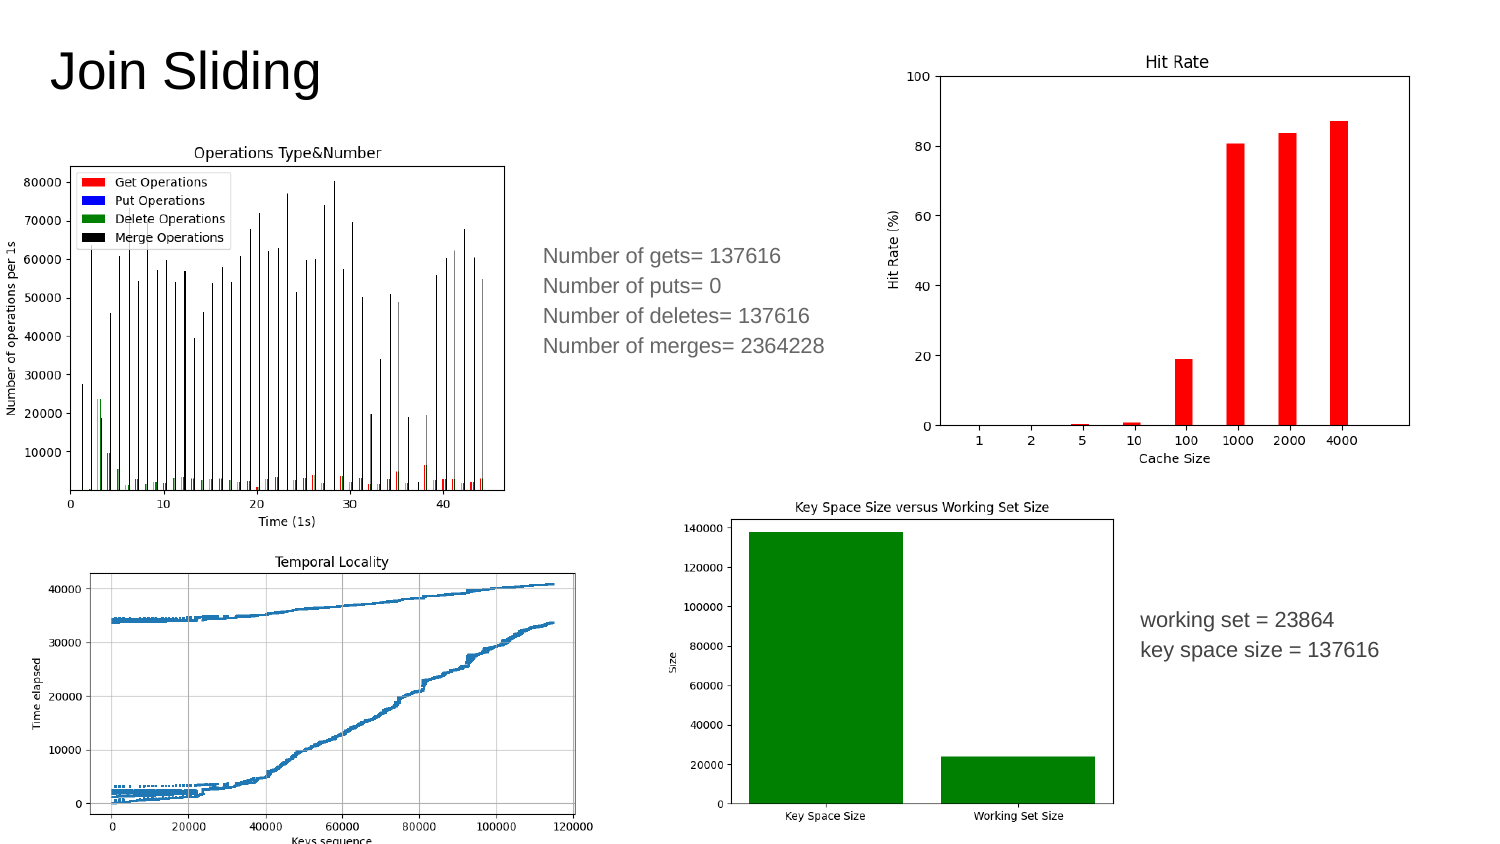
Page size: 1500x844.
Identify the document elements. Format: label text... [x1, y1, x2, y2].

picture [0, 114, 637, 844]
picture [669, 20, 1470, 844]
text_box Number of gets= 137616 Number of puts= 0 Number of deletes= 137616 Number of merges= 2364228 [565, 222, 859, 404]
text_box working set = 23864 key space size = 137616 [1166, 586, 1500, 678]
title Join Sliding [35, 21, 862, 116]
